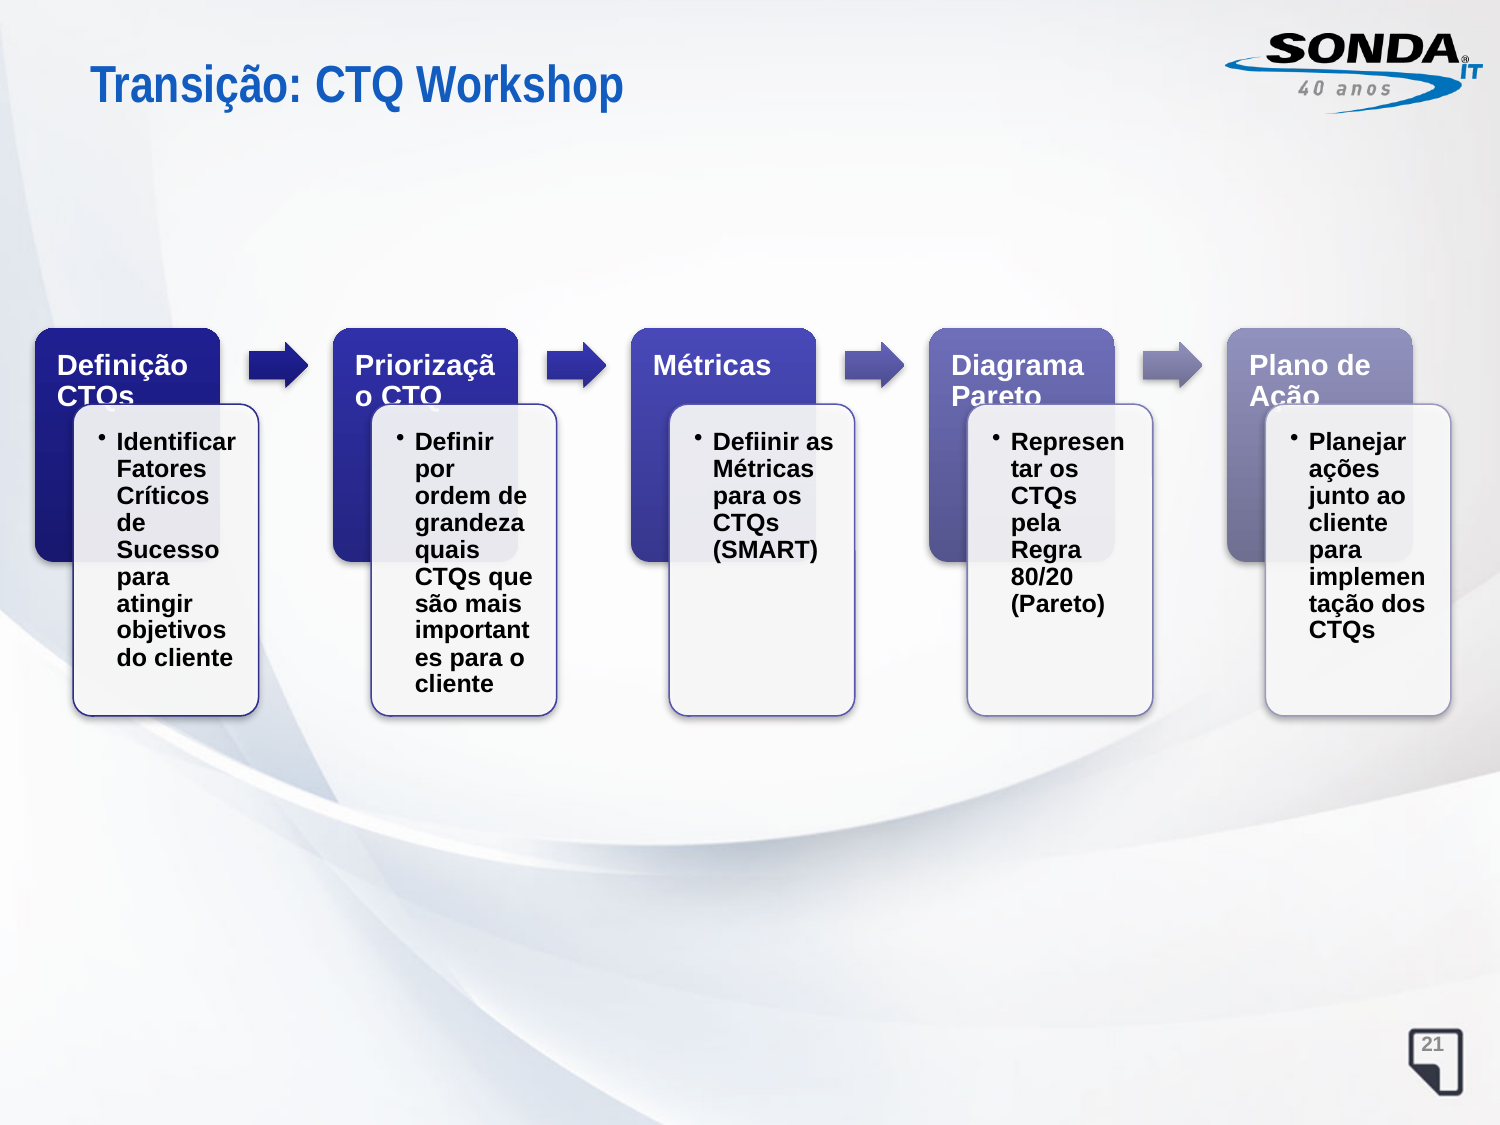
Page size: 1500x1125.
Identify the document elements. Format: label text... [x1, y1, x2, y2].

picture [0, 0, 1500, 1125]
slide_number 21 [1108, 1023, 1459, 1084]
title Transição: CTQ Workshop [75, 45, 1425, 119]
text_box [34, 326, 1453, 717]
